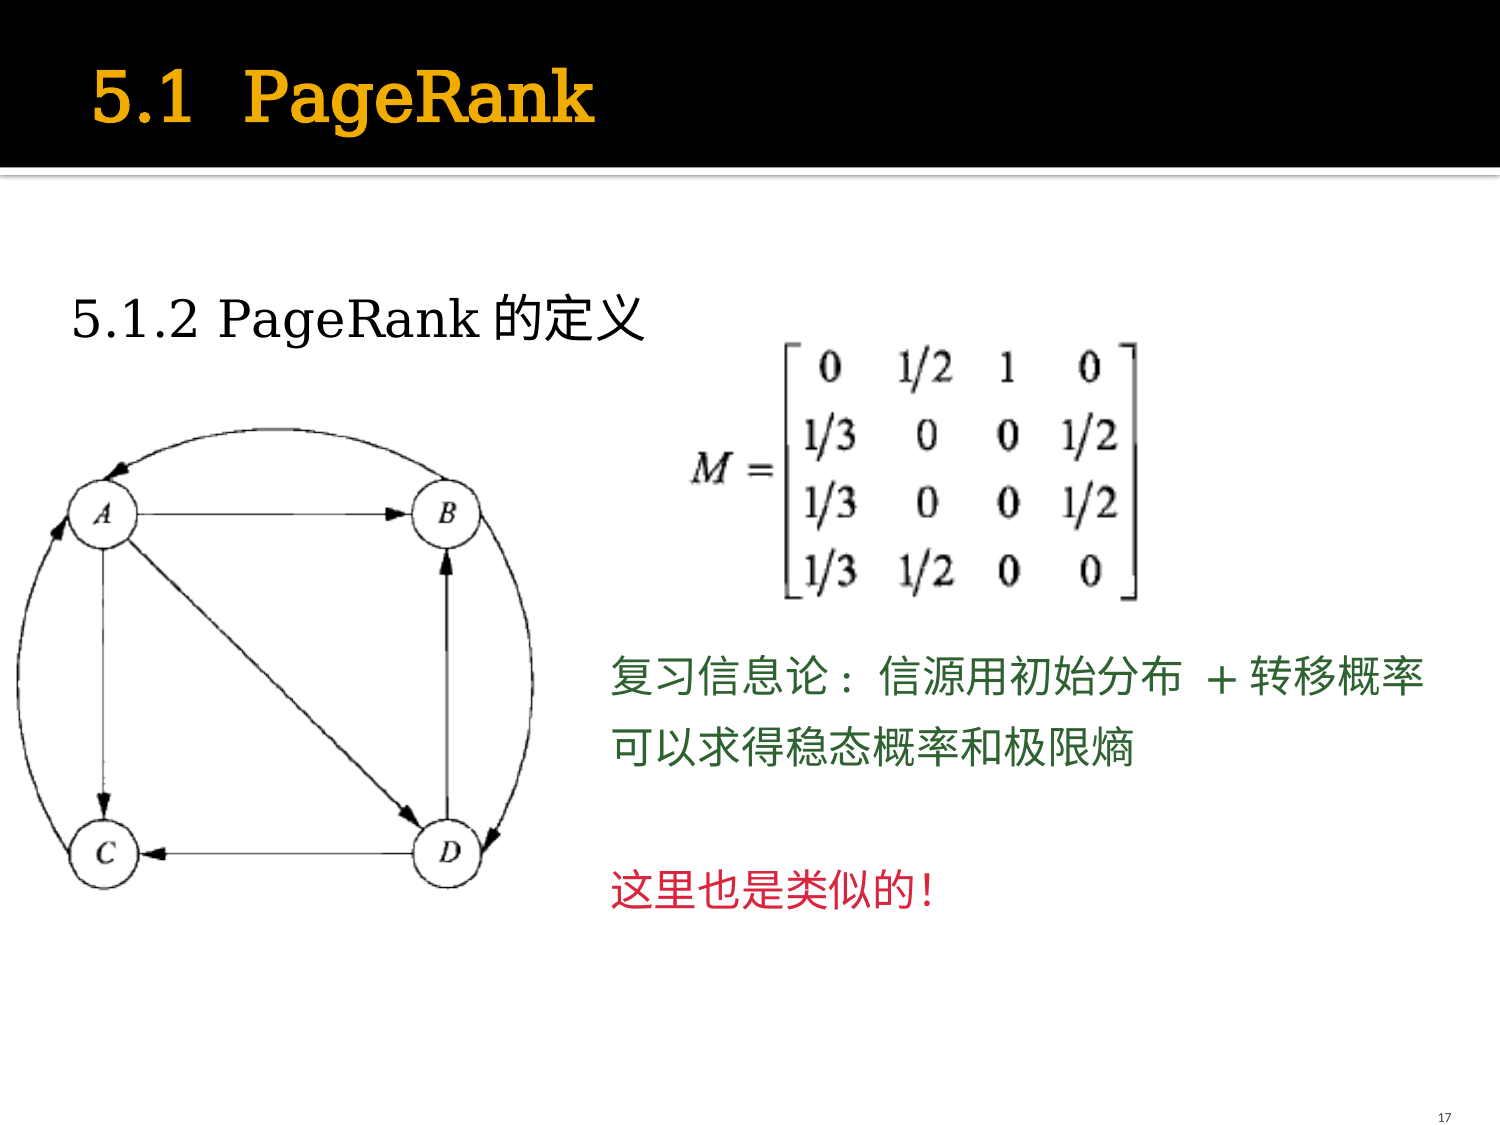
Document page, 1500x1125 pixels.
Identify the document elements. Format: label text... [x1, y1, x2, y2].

list 5.1.2 PageRank的定义 [46, 271, 1425, 375]
picture [664, 322, 1196, 624]
slide_number 17 [1345, 1080, 1467, 1125]
title 5.1 PageRank [75, 12, 1425, 175]
text_box 复习信息论: 信源用初始分布 +转移概率 可以求得稳态概率和极限熵 这里也是类似的！ [588, 637, 1461, 968]
picture [0, 374, 589, 913]
